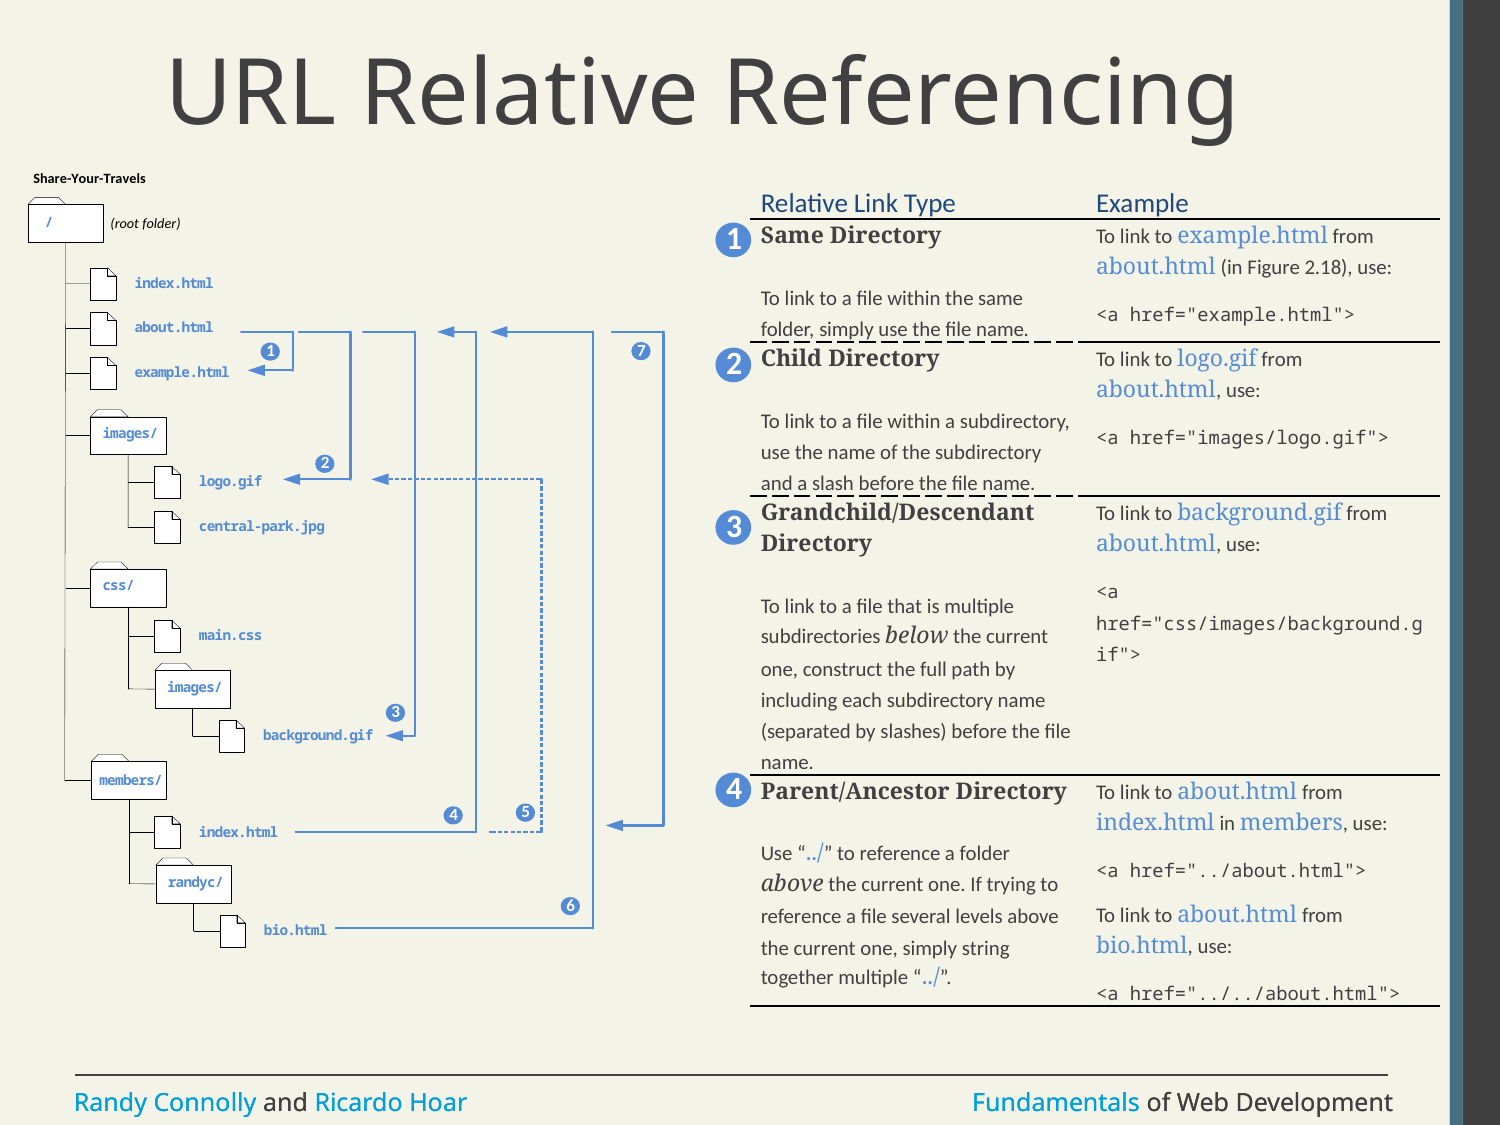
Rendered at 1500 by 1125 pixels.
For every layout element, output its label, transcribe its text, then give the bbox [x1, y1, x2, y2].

table_cell To link to logo.gif from about.html, use: <a href="images/logo.gif"> [1085, 343, 1440, 495]
table_cell To link to background.gif from about.html, use: <a href="css/images/background.gif"> [1085, 497, 1440, 774]
table_header Relative Link Type [750, 187, 1085, 218]
table_cell To link to example.html from about.html (in Figure 2.18), use: <a href="example.html"> [1085, 220, 1440, 341]
title URL Relative Referencing [150, 24, 1450, 200]
table_cell Same Directory To link to a file within the same folder, simply use the file name. [750, 220, 1085, 342]
picture [712, 762, 755, 813]
table_cell Child Directory To link to a file within a subdirectory, use the name of the subdirectory and a slash before the file name. [750, 342, 1085, 496]
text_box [24, 162, 684, 951]
table_cell To link to about.html from index.html in members, use: <a href="../about.html"> To link to about.html from bio.html, use: <a href="../../about.html"> [1085, 776, 1440, 1005]
picture [712, 212, 755, 263]
table_cell Parent/Ancestor Directory Use “../” to reference a folder above the current one. If trying to reference a file several levels above the current one, simply string together multiple “../”. [750, 776, 1085, 1005]
picture [712, 499, 755, 551]
picture [712, 337, 755, 388]
table_header Example [1085, 187, 1440, 218]
table_cell Grandchild/Descendant Directory To link to a file that is multiple subdirectories below the current one, construct the full path by including each subdirectory name (separated by slashes) before the file name. [750, 496, 1085, 774]
